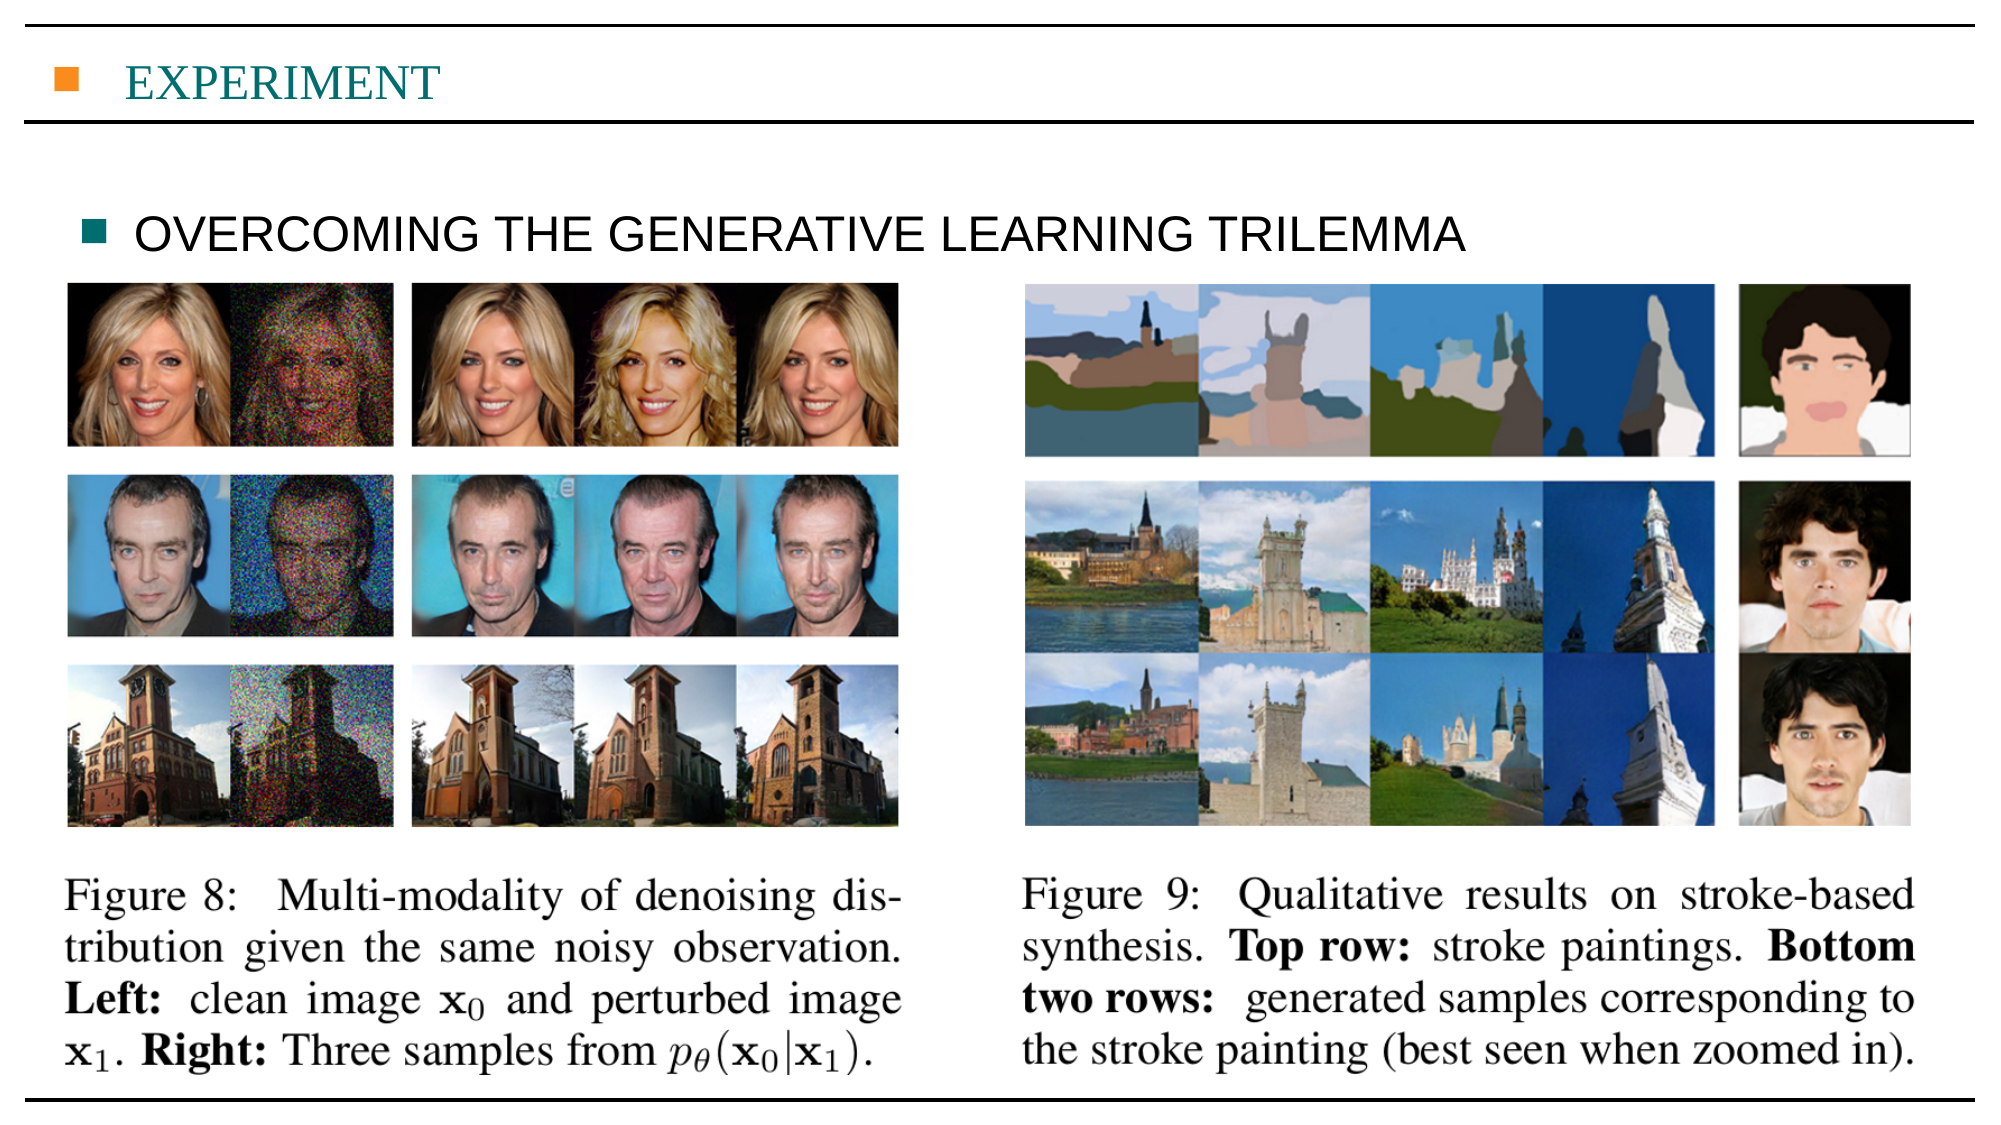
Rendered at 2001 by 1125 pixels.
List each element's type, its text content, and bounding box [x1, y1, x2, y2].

picture [43, 265, 1932, 1076]
text_box OVERCOMING THE GENERATIVE LEARNING TRILEMMA [119, 194, 1482, 262]
text_box ■ [64, 189, 119, 262]
text_box ■ [24, 36, 110, 120]
text_box EXPERIMENT [110, 37, 1975, 121]
